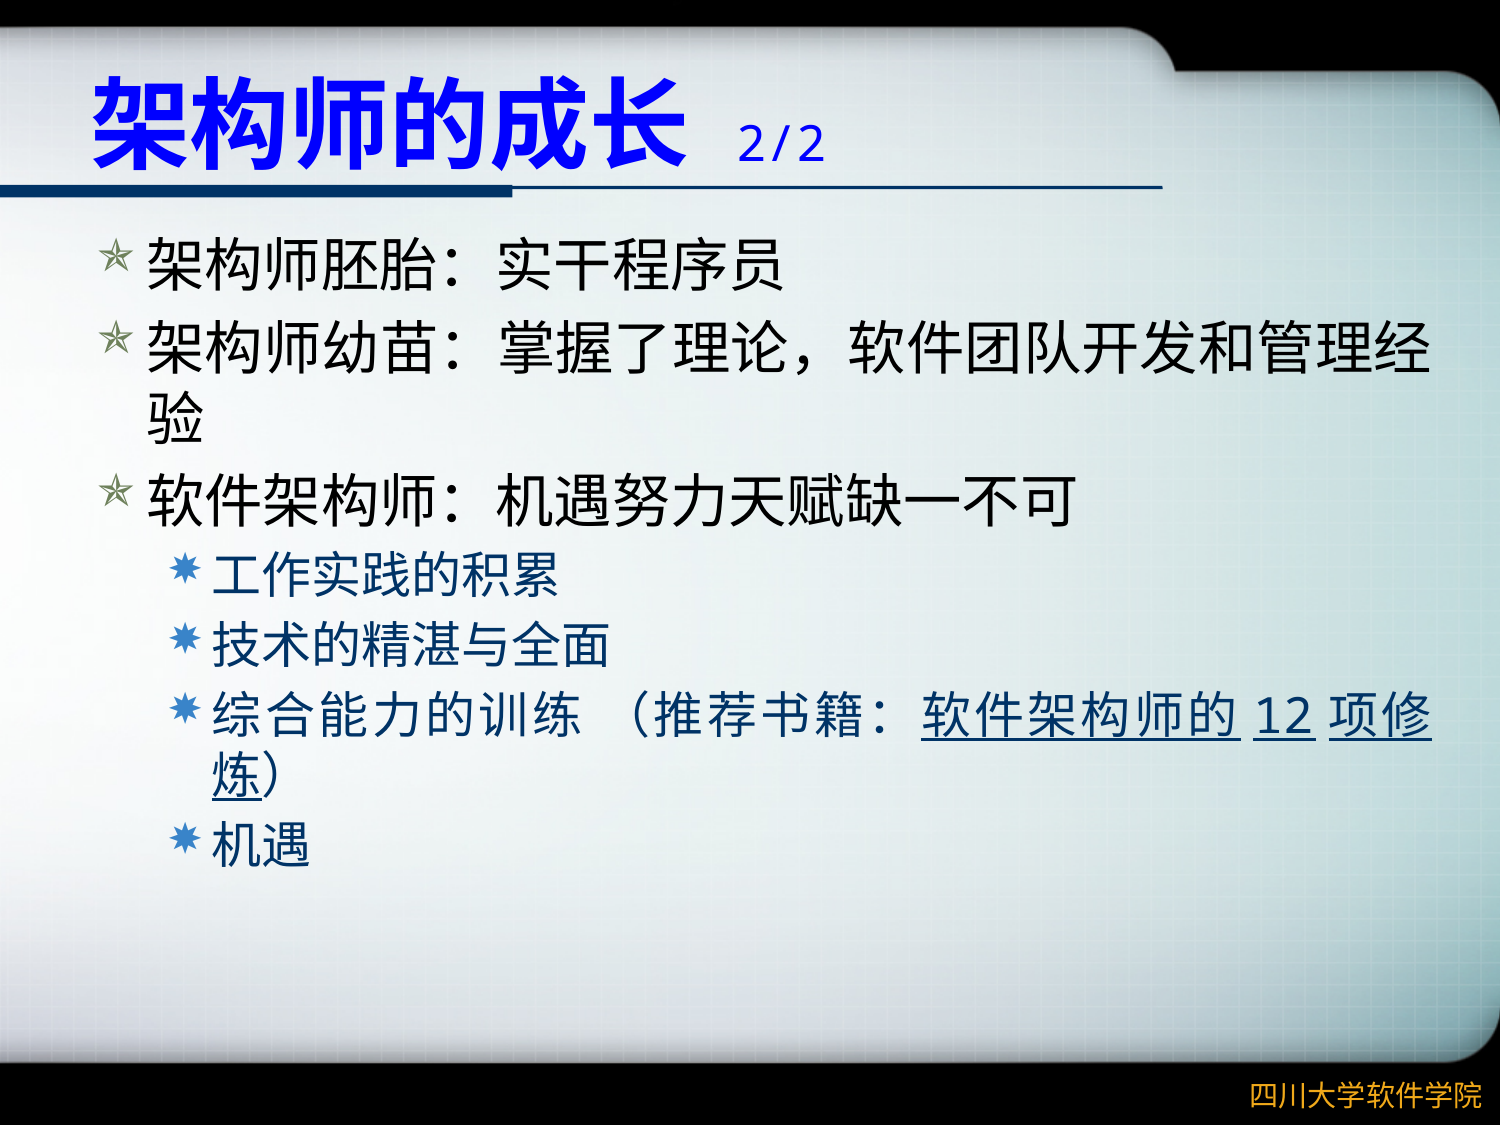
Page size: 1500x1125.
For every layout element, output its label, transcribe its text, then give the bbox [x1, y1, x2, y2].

title 架构师的成长 2/2 [75, 62, 1447, 180]
list 架构师胚胎：实干程序员 架构师幼苗：掌握了理论，软件团队开发和管理经验 软件架构师：机遇努力天赋缺一不可 工作实践的积累 技术的精湛与全面 综合能力的训练 （推荐书籍：软件架构师的12项修炼） 机遇 [75, 219, 1447, 1059]
picture [0, 0, 1500, 1125]
